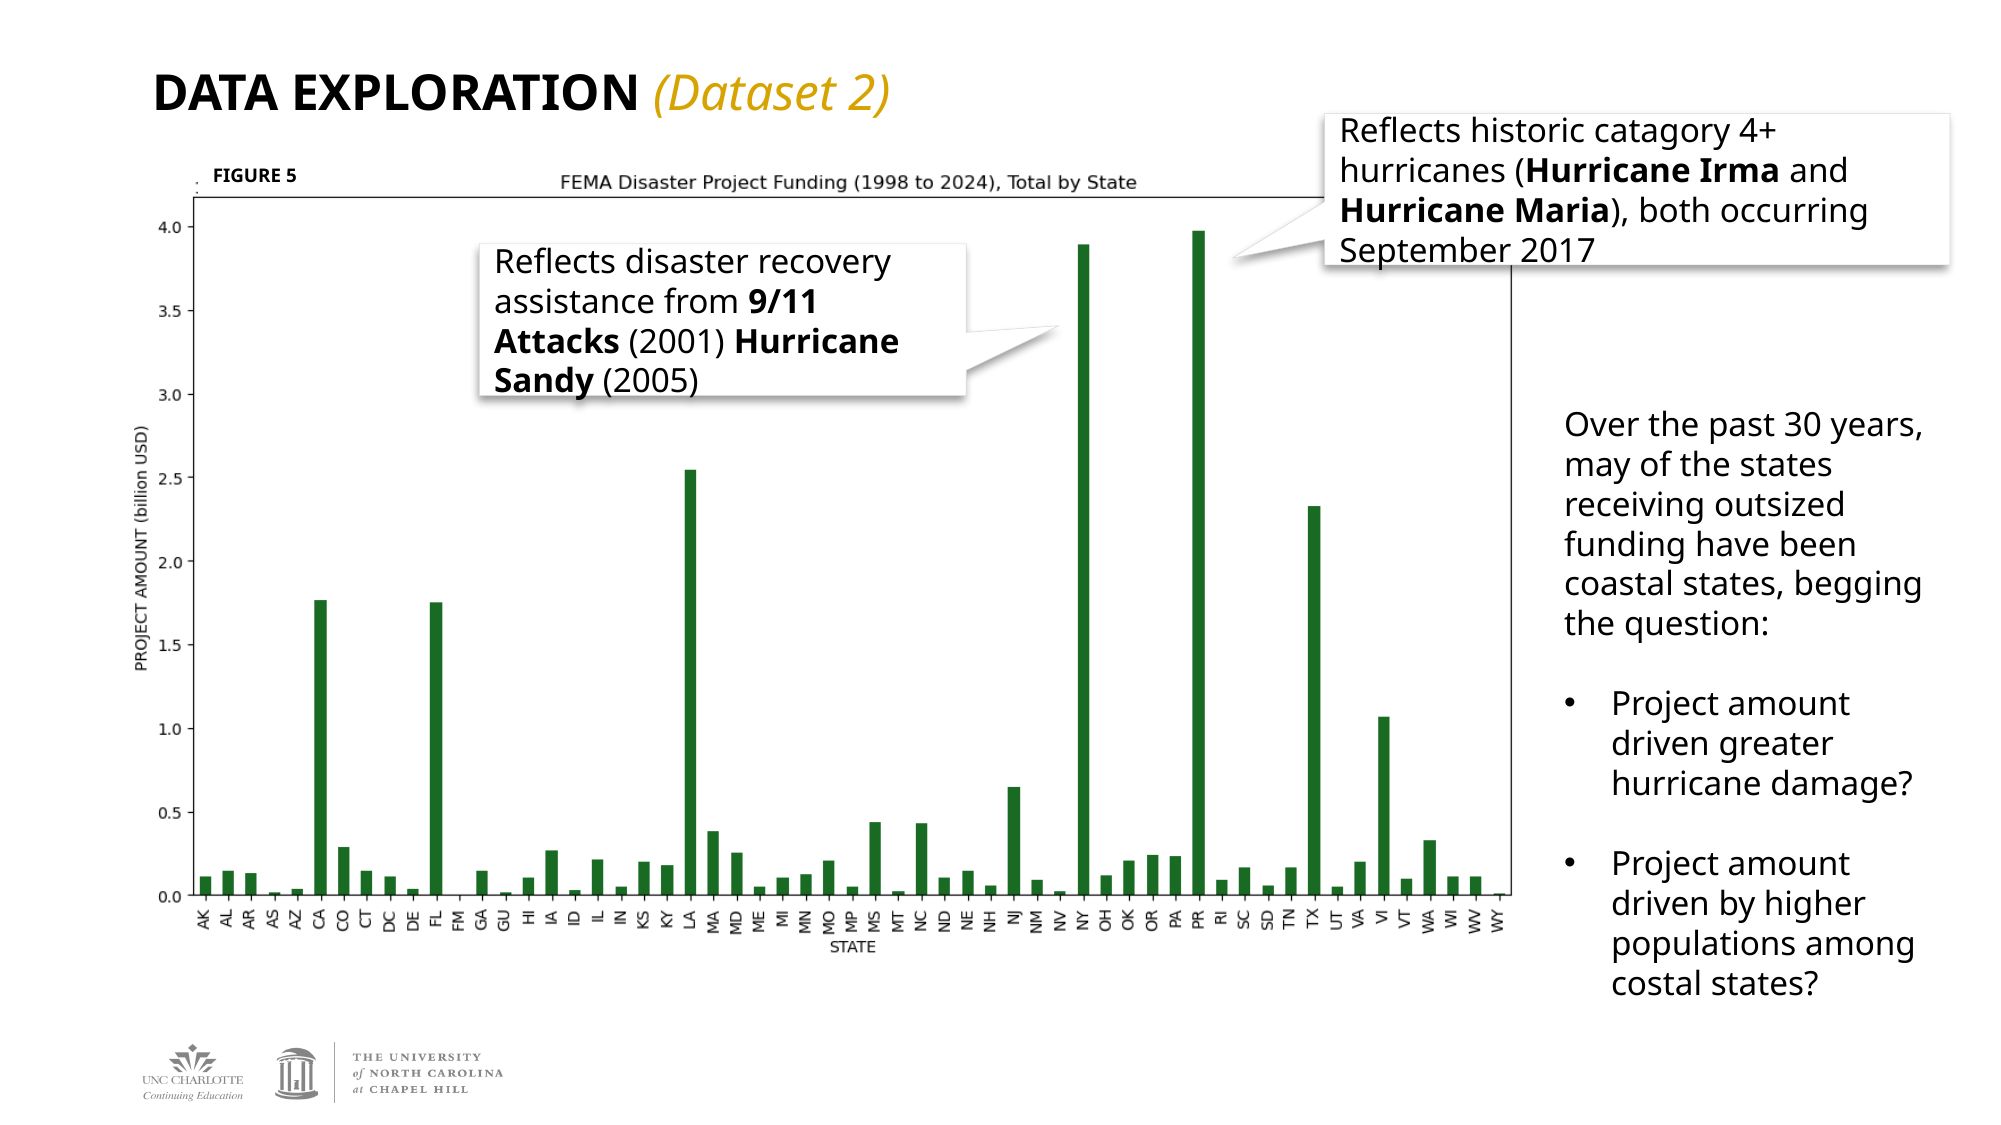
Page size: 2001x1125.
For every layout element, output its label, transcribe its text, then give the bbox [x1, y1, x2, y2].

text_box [124, 156, 1522, 967]
text_box Over the past 30 years, may of the states receiving outsized funding have been coastal states, begging the question: Project amount driven greater hurricane damage? Project amount driven by higher populations among costal states? [1549, 395, 1972, 1010]
text_box Reflects historic catagory 4+ hurricanes (Hurricane Irma and Hurricane Maria), both occurring September 2017 [1322, 111, 1952, 267]
title DATA EXPLORATION (Dataset 2) [137, 59, 1863, 129]
